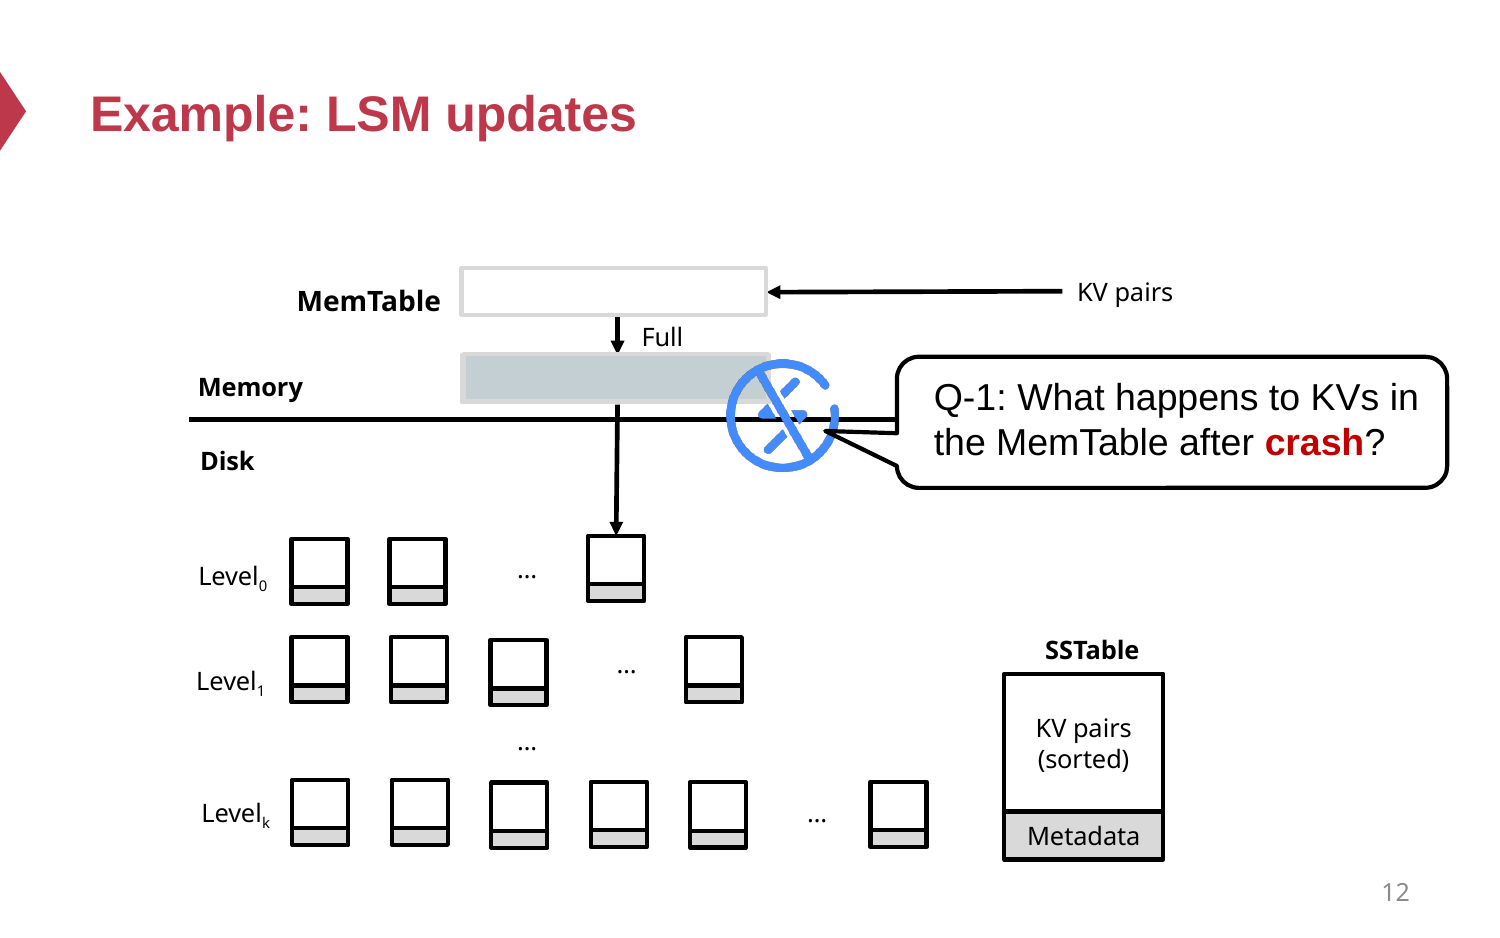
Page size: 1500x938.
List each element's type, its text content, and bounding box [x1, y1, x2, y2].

title Example: LSM updates [75, 37, 1425, 186]
text_box Q-1: What happens to KVs in the MemTable after crash? [919, 365, 1445, 471]
text_box MemTable [281, 276, 459, 325]
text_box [183, 535, 927, 849]
text_box [459, 266, 768, 317]
text_box [462, 352, 770, 403]
text_box Full [626, 313, 698, 359]
picture [725, 358, 839, 472]
text_box Disk [185, 437, 270, 483]
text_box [1003, 626, 1164, 860]
text_box [843, 354, 1450, 490]
text_box KV pairs [1062, 268, 1188, 314]
slide_number 12 [1074, 868, 1425, 919]
text_box Memory [183, 363, 318, 409]
